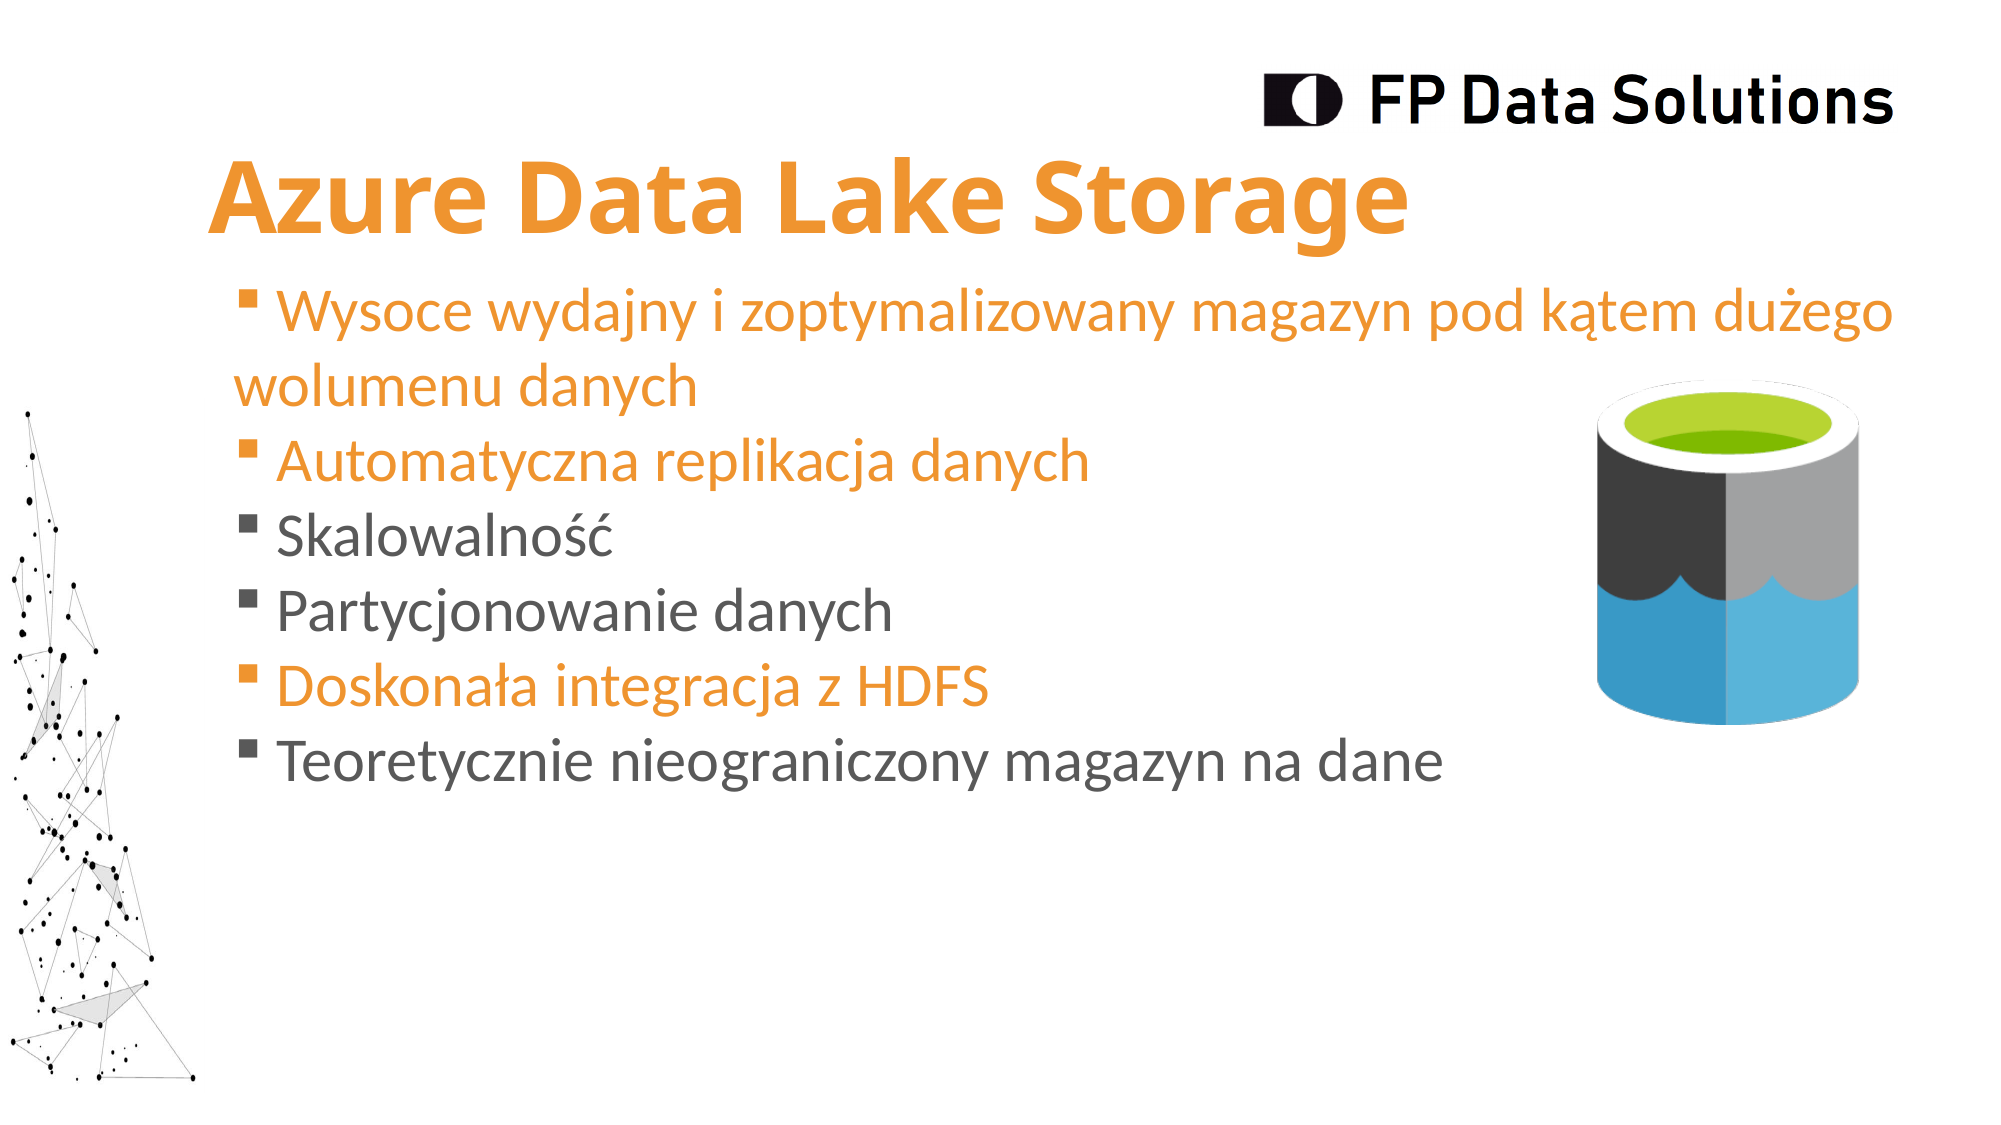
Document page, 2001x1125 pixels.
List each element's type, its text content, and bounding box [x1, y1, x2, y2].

picture [1399, 379, 2000, 725]
picture [0, 398, 205, 1093]
picture [1257, 64, 1898, 133]
text_box Wysoce wydajny i zoptymalizowany magazyn pod kątem dużego wolumenu danych Automatyczna replikacja danych Skalowalność Partycjonowanie danych Doskonała integracja z HDFS Teoretycznie nieograniczony magazyn na dane [219, 261, 2000, 801]
list Azure Data Lake Storage [193, 139, 1840, 297]
